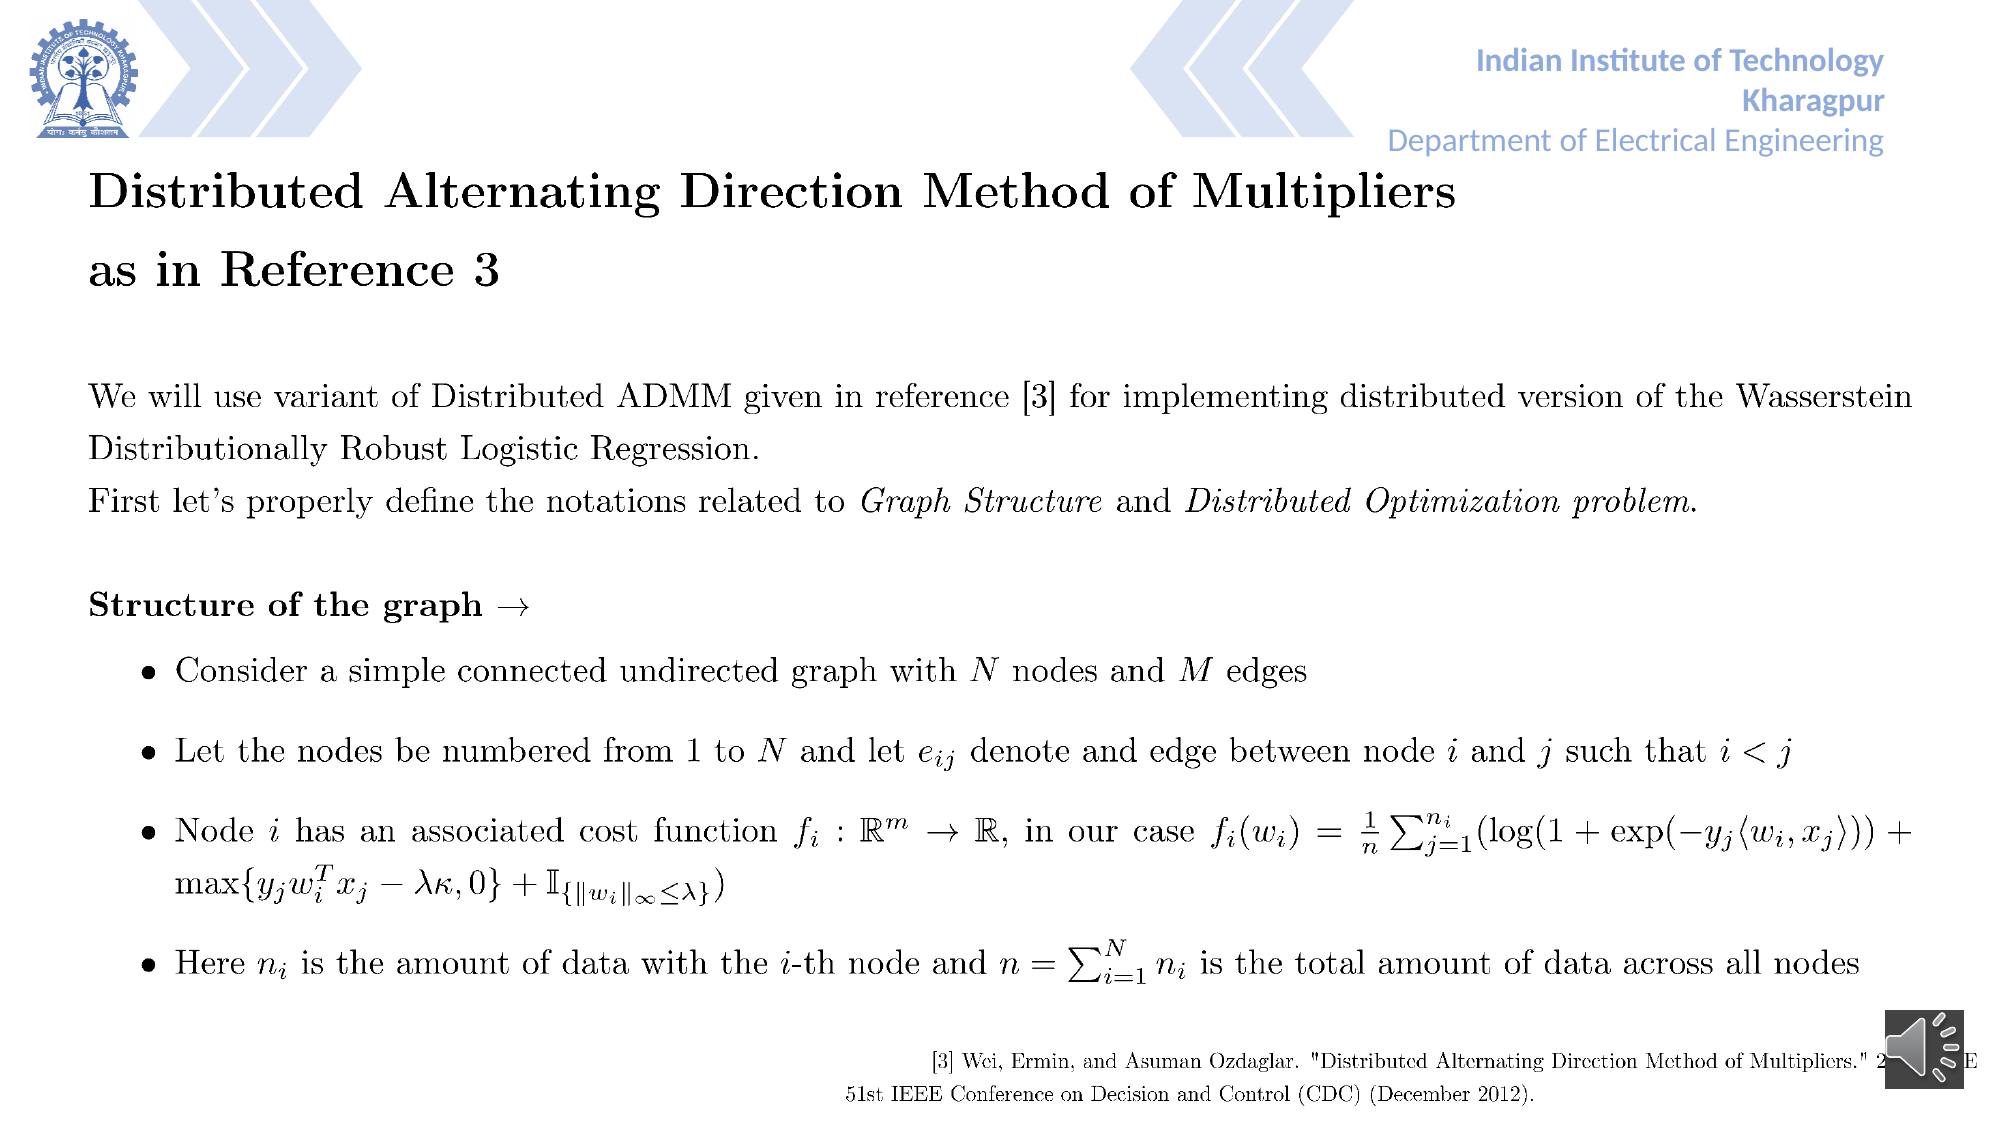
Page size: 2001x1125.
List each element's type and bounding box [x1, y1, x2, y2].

picture [88, 172, 1912, 984]
picture [846, 1009, 1978, 1106]
